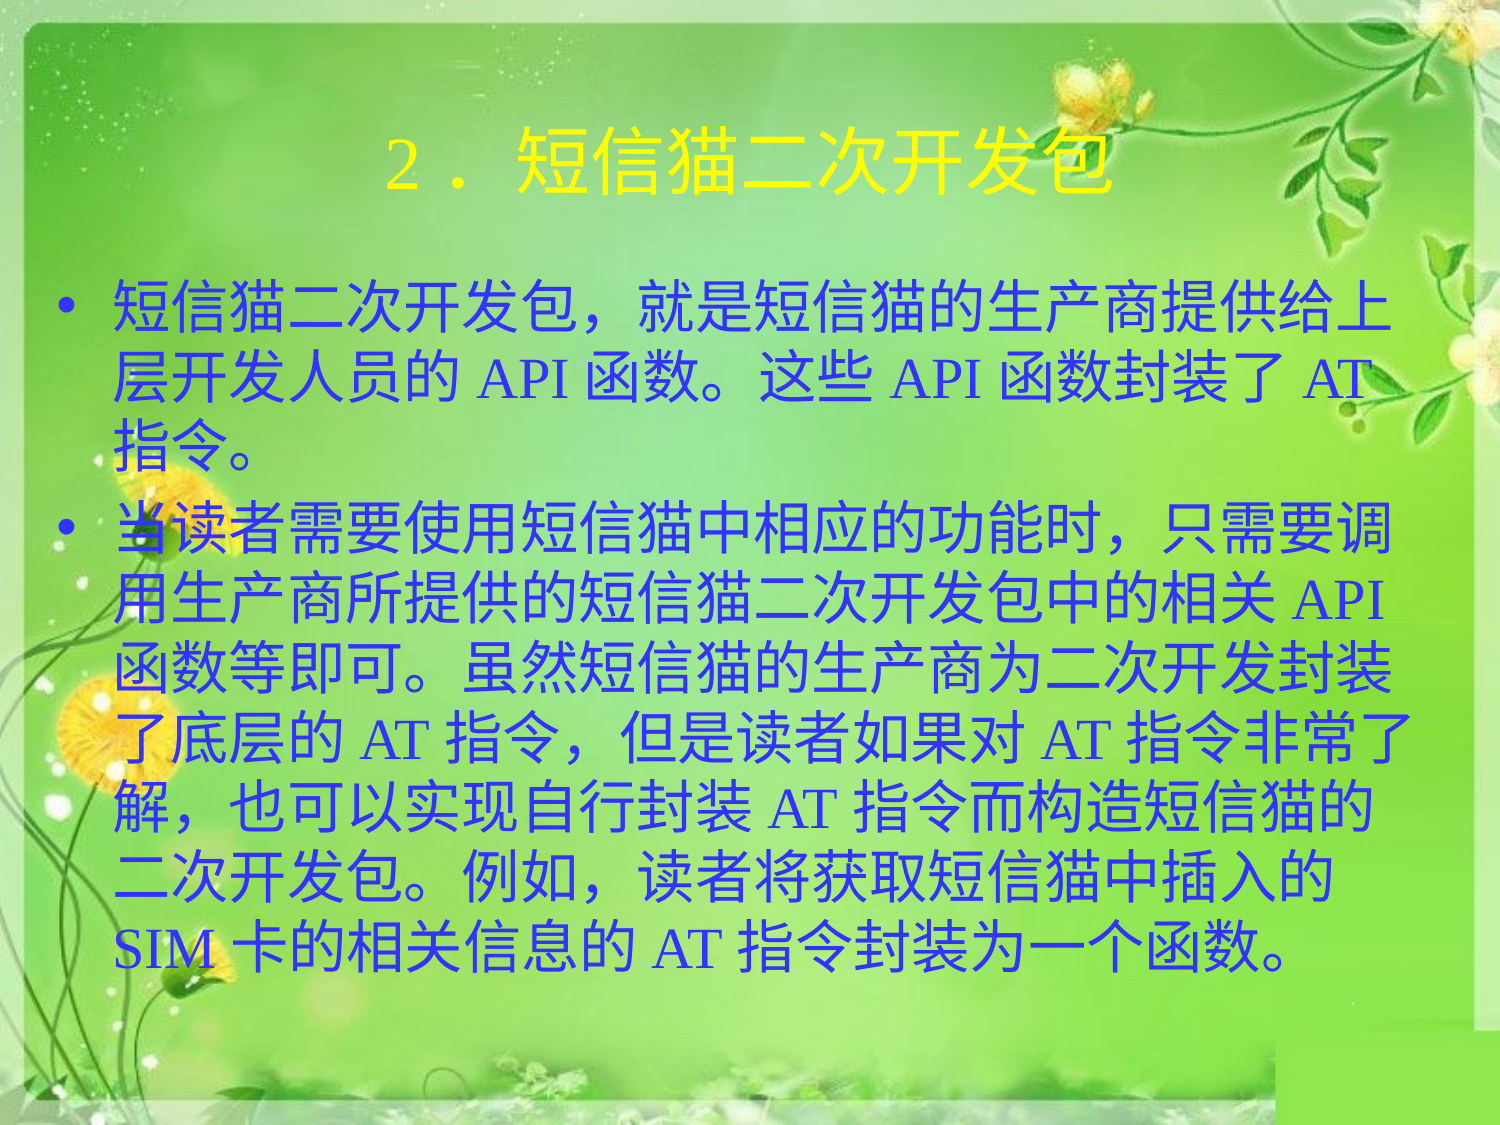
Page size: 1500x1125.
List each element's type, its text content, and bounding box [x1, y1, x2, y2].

picture [0, 0, 1500, 1125]
title 2．短信猫二次开发包 [29, 66, 1471, 254]
list 短信猫二次开发包，就是短信猫的生产商提供给上层开发人员的API函数。这些API函数封装了AT指令。 当读者需要使用短信猫中相应的功能时，只需要调用生产商所提供的短信猫二次开发包中的相关API函数等即可。虽然短信猫的生产商为二次开发封装了底层的AT指令，但是读者如果对AT指令非常了解，也可以实现自行封装AT指令而构造短信猫的二次开发包。例如，读者将获取短信猫中插入的SIM卡的相关信息的AT指令封装为一个函数。 [41, 262, 1449, 1071]
